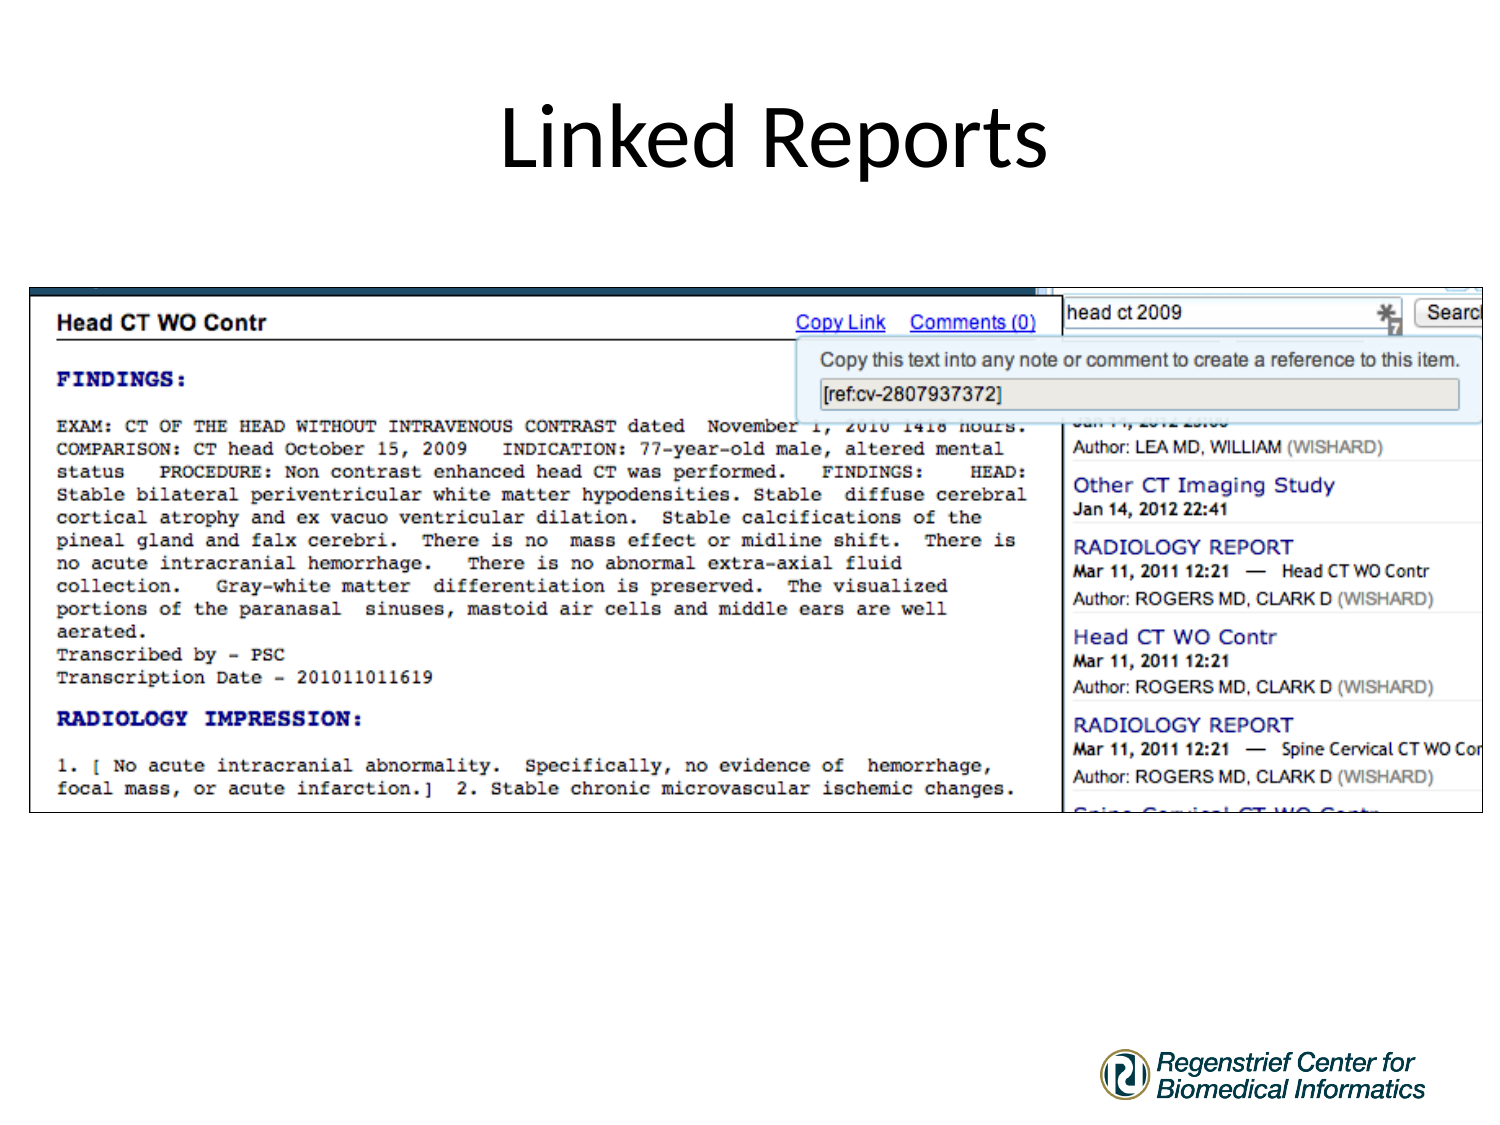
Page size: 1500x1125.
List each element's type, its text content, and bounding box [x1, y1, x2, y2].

picture [1100, 1049, 1425, 1100]
text_box Linked Reports [99, 37, 1450, 225]
picture [28, 287, 1483, 813]
